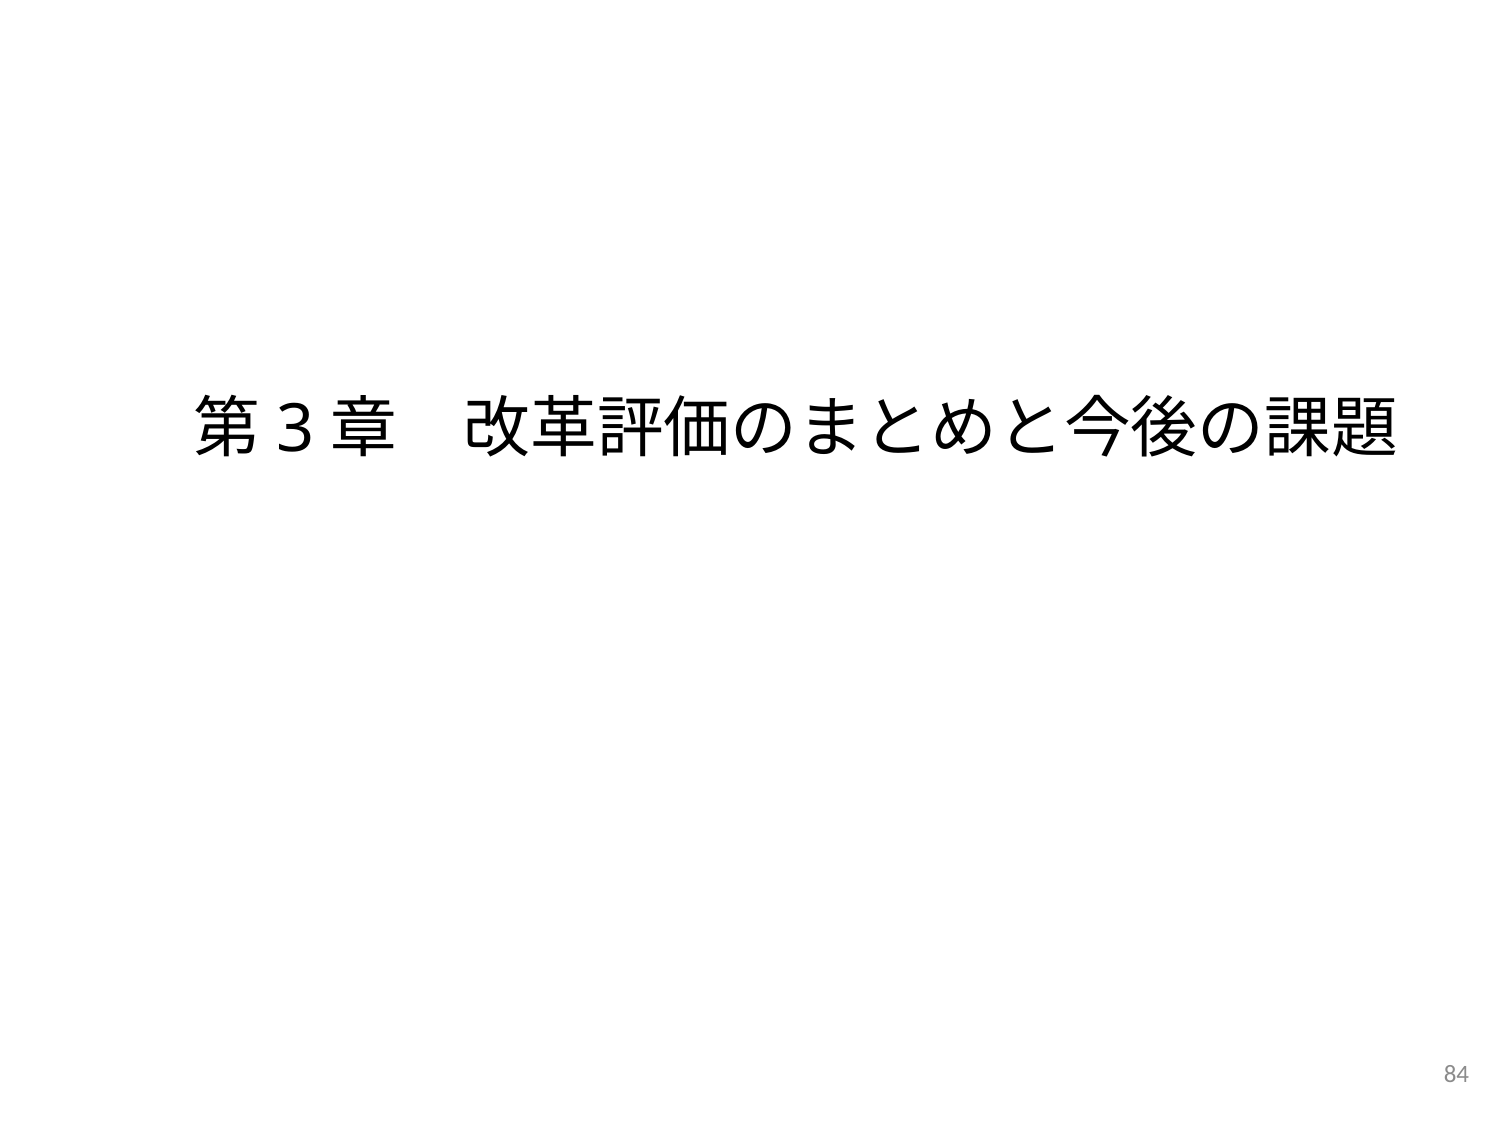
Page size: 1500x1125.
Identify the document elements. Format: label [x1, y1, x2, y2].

slide_number [1146, 1042, 1485, 1103]
text_box [178, 377, 1413, 472]
